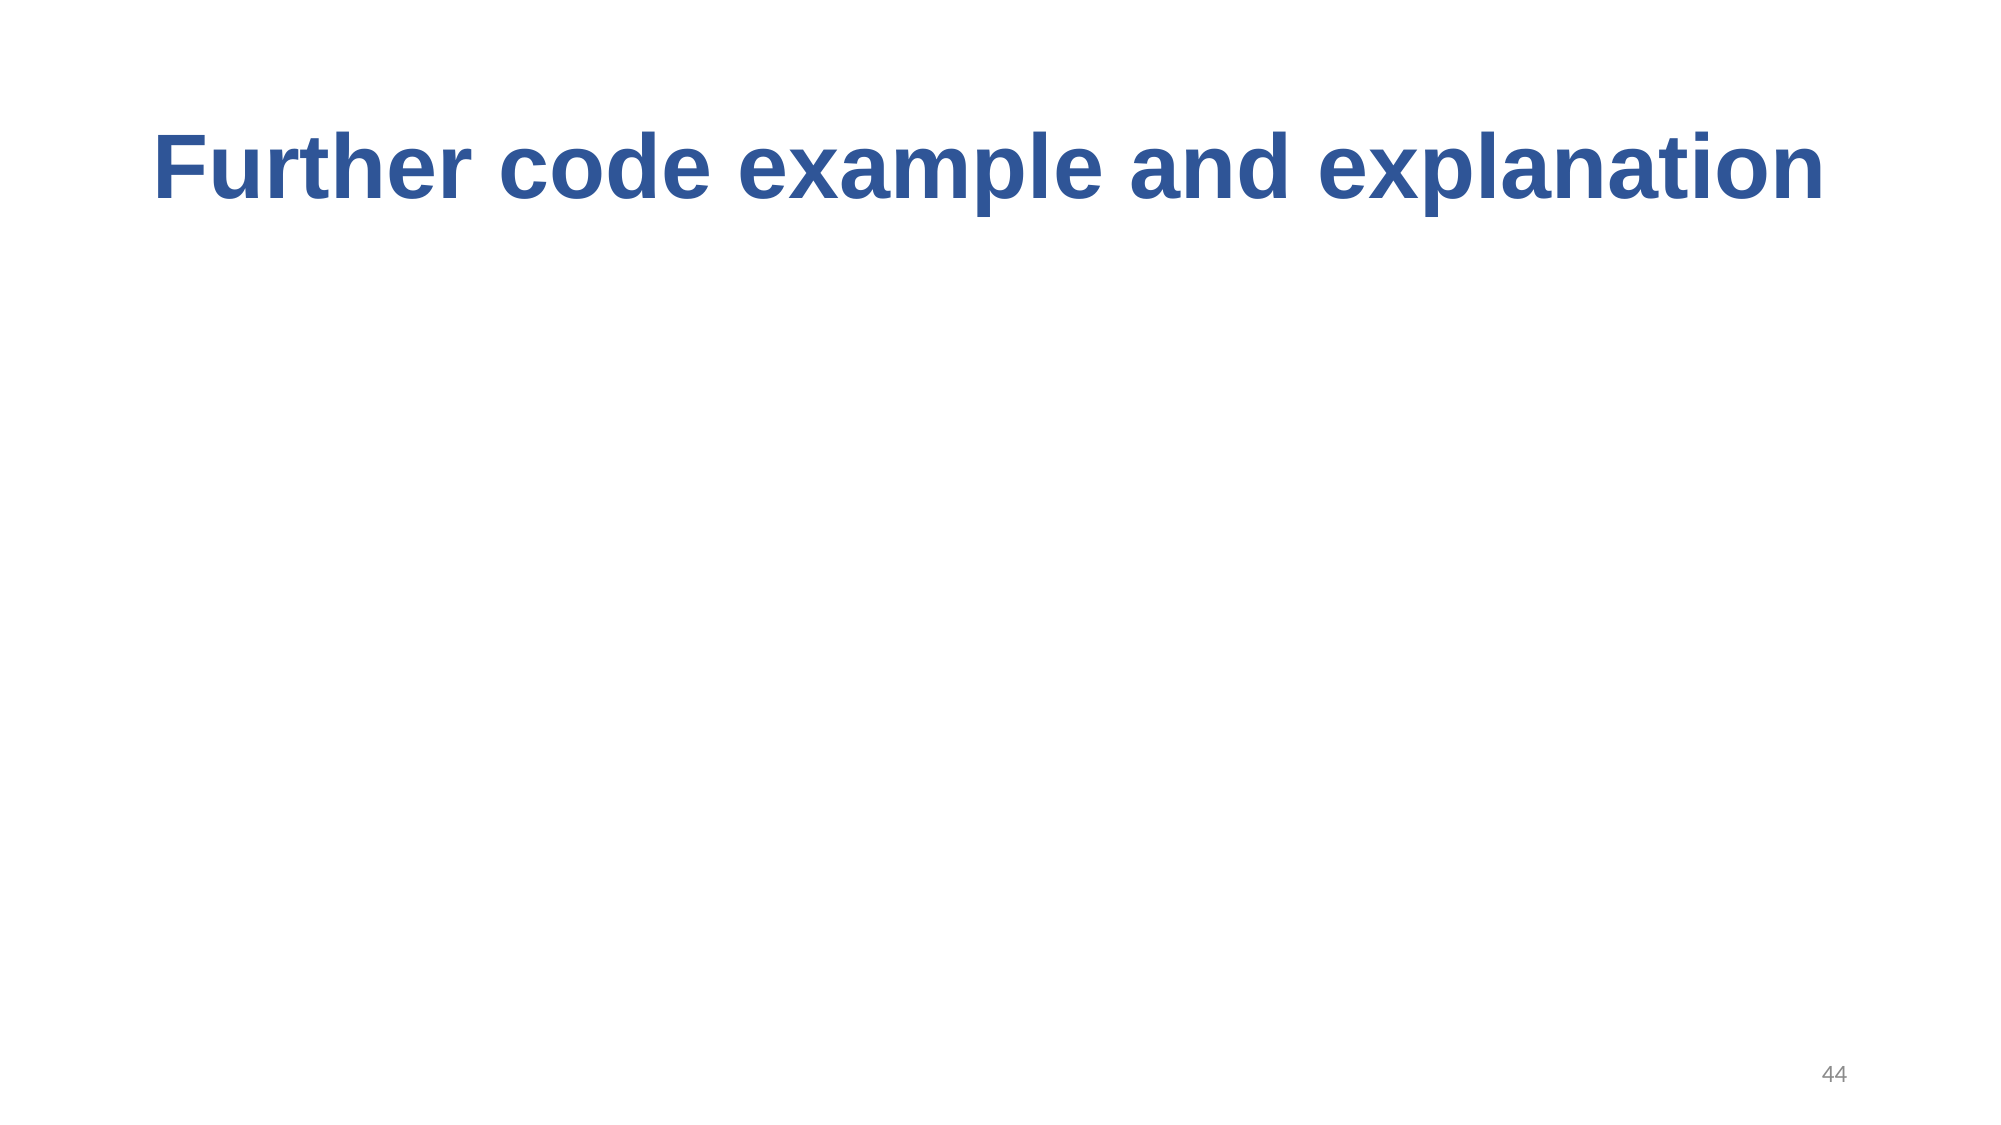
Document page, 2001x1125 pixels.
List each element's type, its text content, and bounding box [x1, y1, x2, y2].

slide_number 44 [1412, 1042, 1863, 1103]
title Further code example and explanation [137, 59, 1863, 278]
